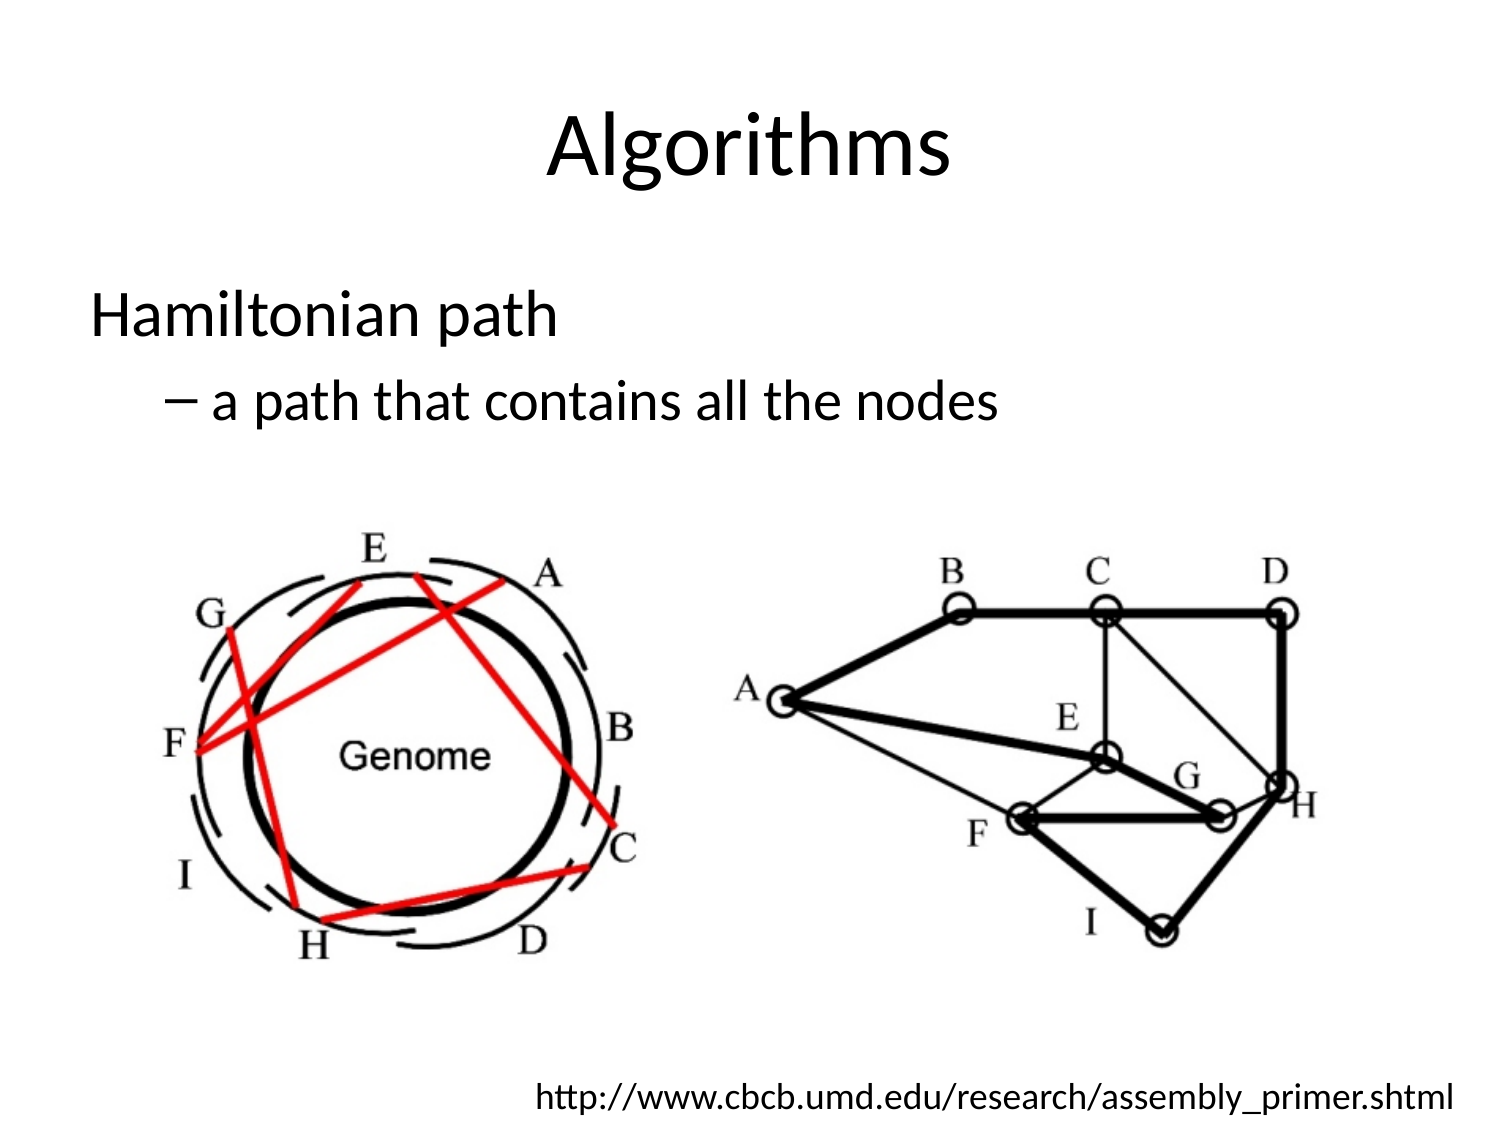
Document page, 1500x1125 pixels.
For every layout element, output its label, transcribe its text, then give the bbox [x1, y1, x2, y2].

picture [710, 509, 1361, 1006]
picture [148, 509, 682, 1006]
list Hamiltonian path a path that contains all the nodes [75, 262, 1425, 1005]
title Algorithms [75, 45, 1425, 233]
text_box http://www.cbcb.umd.edu/research/assembly_primer.shtml [520, 1064, 1471, 1125]
